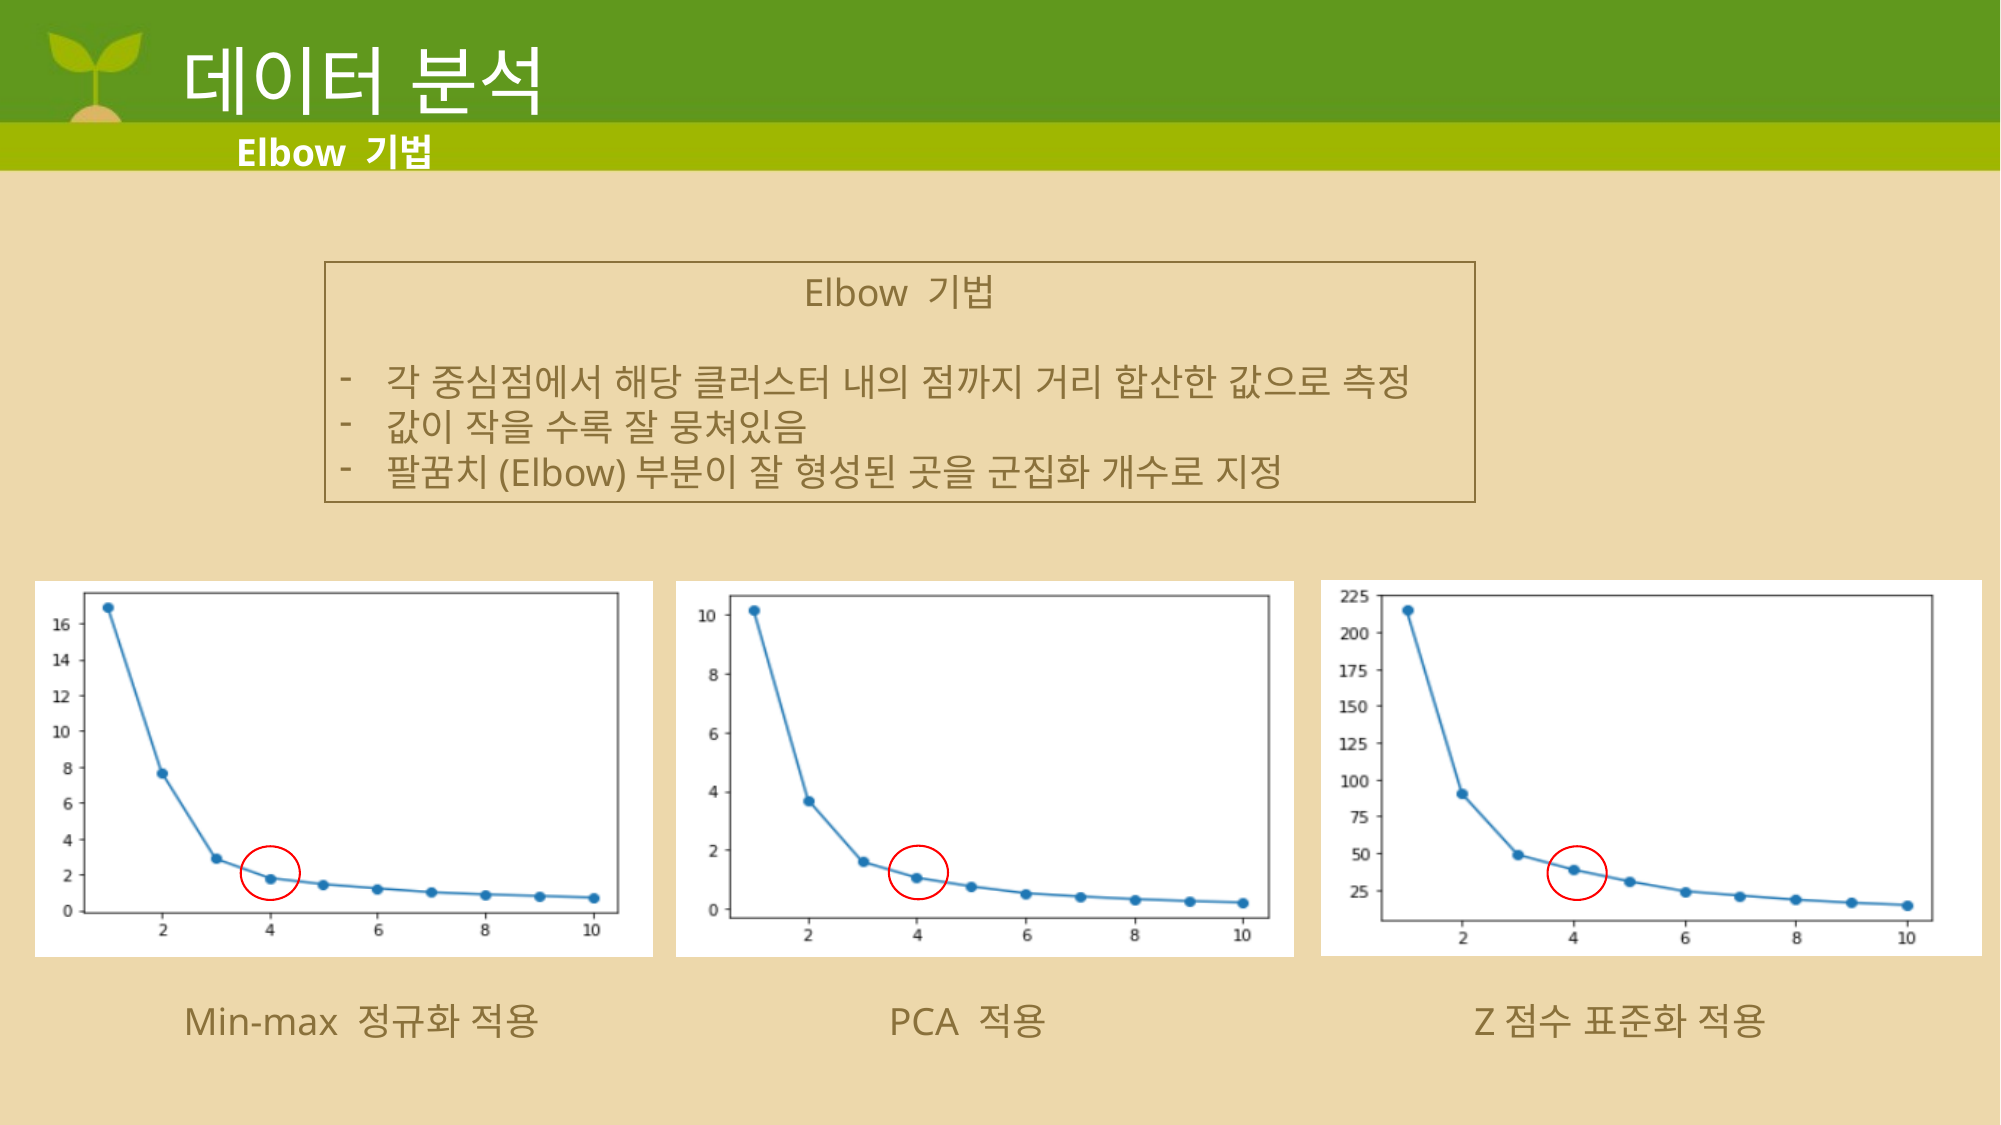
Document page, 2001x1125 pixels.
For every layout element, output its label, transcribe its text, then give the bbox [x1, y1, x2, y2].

list Elbow 기법 [220, 126, 919, 187]
text_box Z점수 표준화 적용 [1459, 990, 1809, 1050]
picture [0, 0, 2001, 1125]
text_box PCA 적용 [874, 990, 1085, 1050]
text_box Min-max 정규화 적용 [168, 990, 557, 1050]
text_box Elbow 기법 각 중심점에서 해당 클러스터 내의 점까지 거리 합산한 값으로 측정 값이 작을 수록 잘 뭉쳐있음 팔꿈치(Elbow)부분이 잘 형성된 곳을 군집화 개수로 지정 [324, 261, 1476, 503]
title 데이터 분석 [166, 38, 919, 133]
